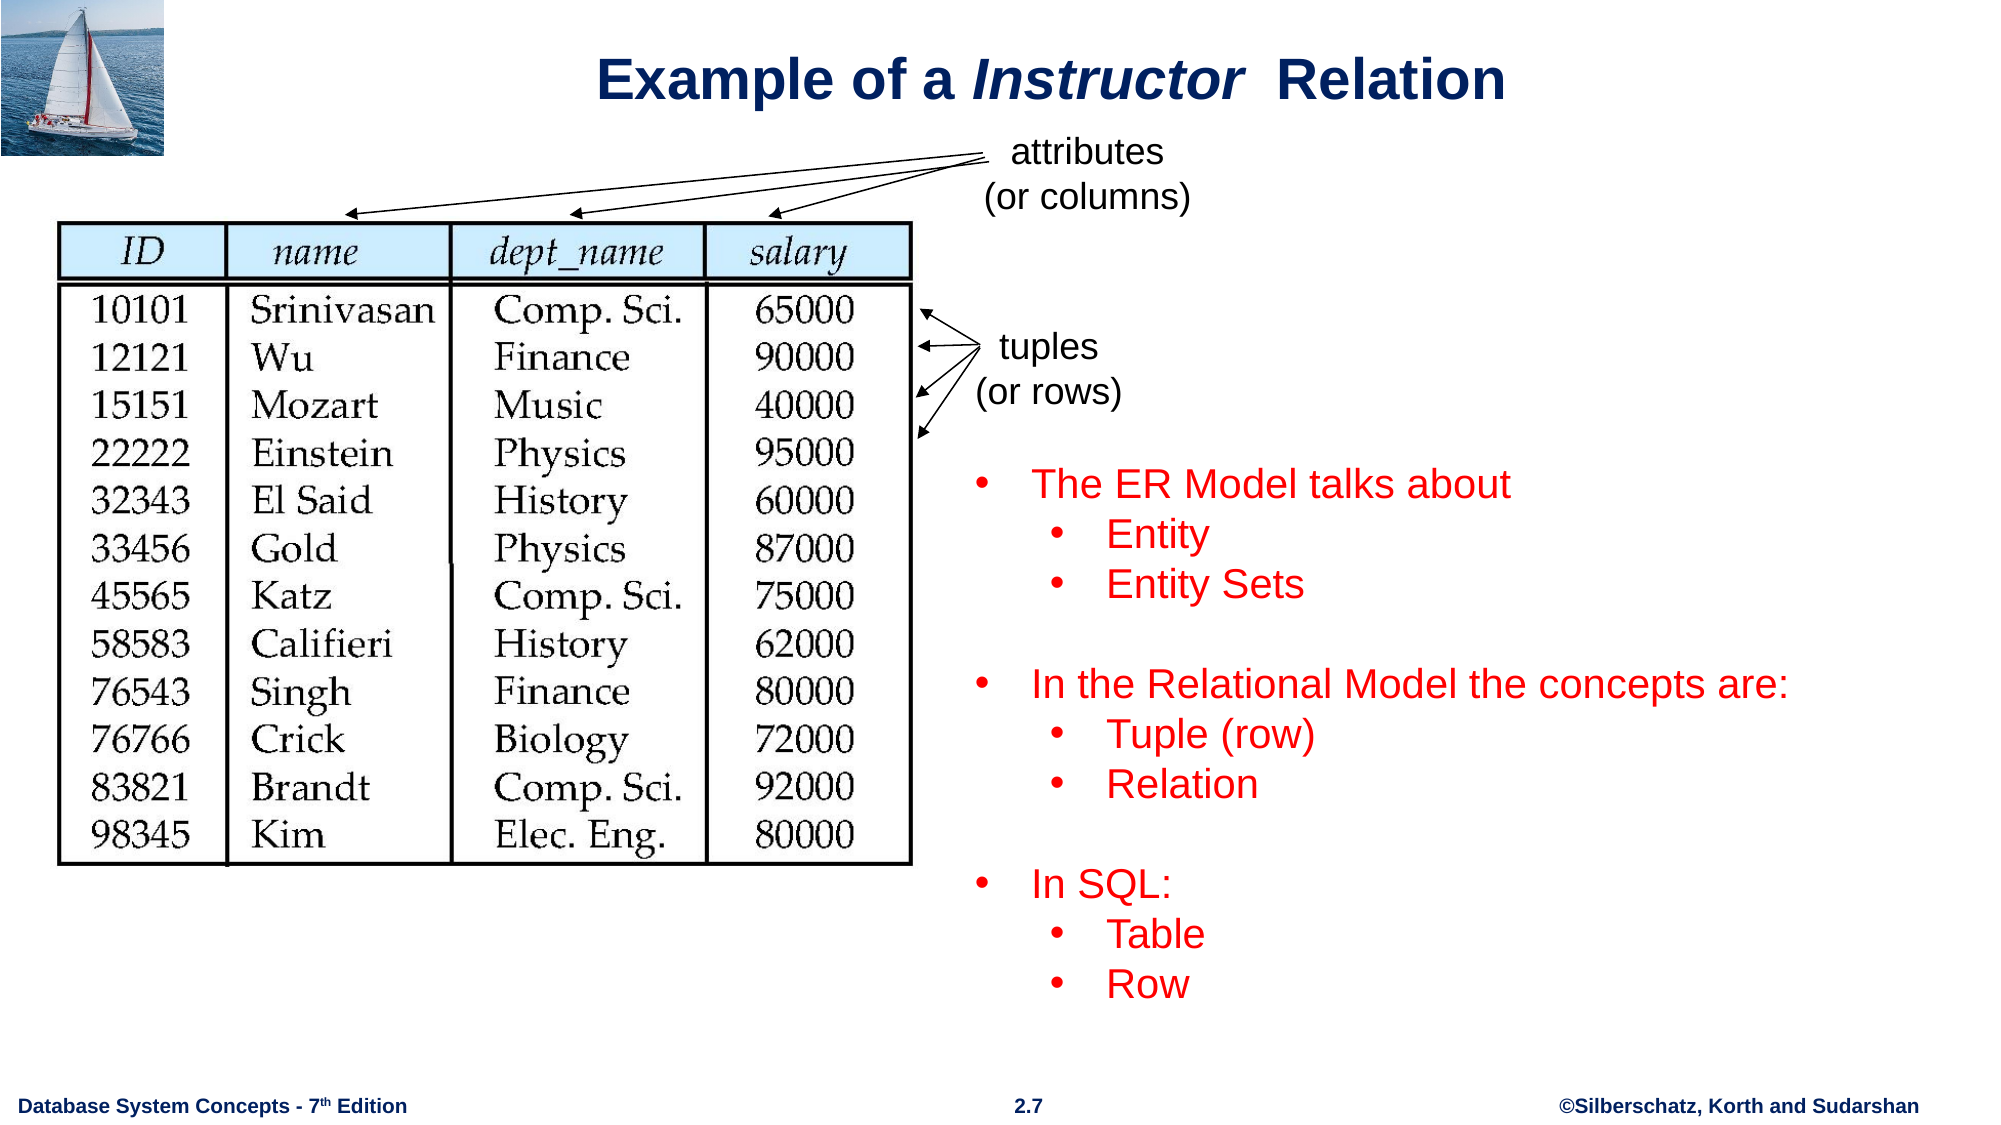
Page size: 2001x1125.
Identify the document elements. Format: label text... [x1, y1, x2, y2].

picture [1, 0, 164, 156]
title Example of a Instructor Relation [167, 18, 1935, 120]
picture [50, 216, 919, 869]
text_box [924, 339, 979, 353]
text_box tuples (or rows) [960, 314, 1138, 419]
text_box [769, 157, 986, 215]
text_box [924, 308, 981, 345]
text_box [924, 347, 981, 436]
text_box The ER Model talks about Entity Entity Sets In the Relational Model the concepts are: Tuple (row) Relation In SQL: Table Row [960, 449, 1978, 1015]
text_box attributes (or columns) [968, 119, 1207, 224]
text_box [924, 346, 981, 396]
text_box [569, 167, 945, 215]
text_box [344, 152, 983, 215]
